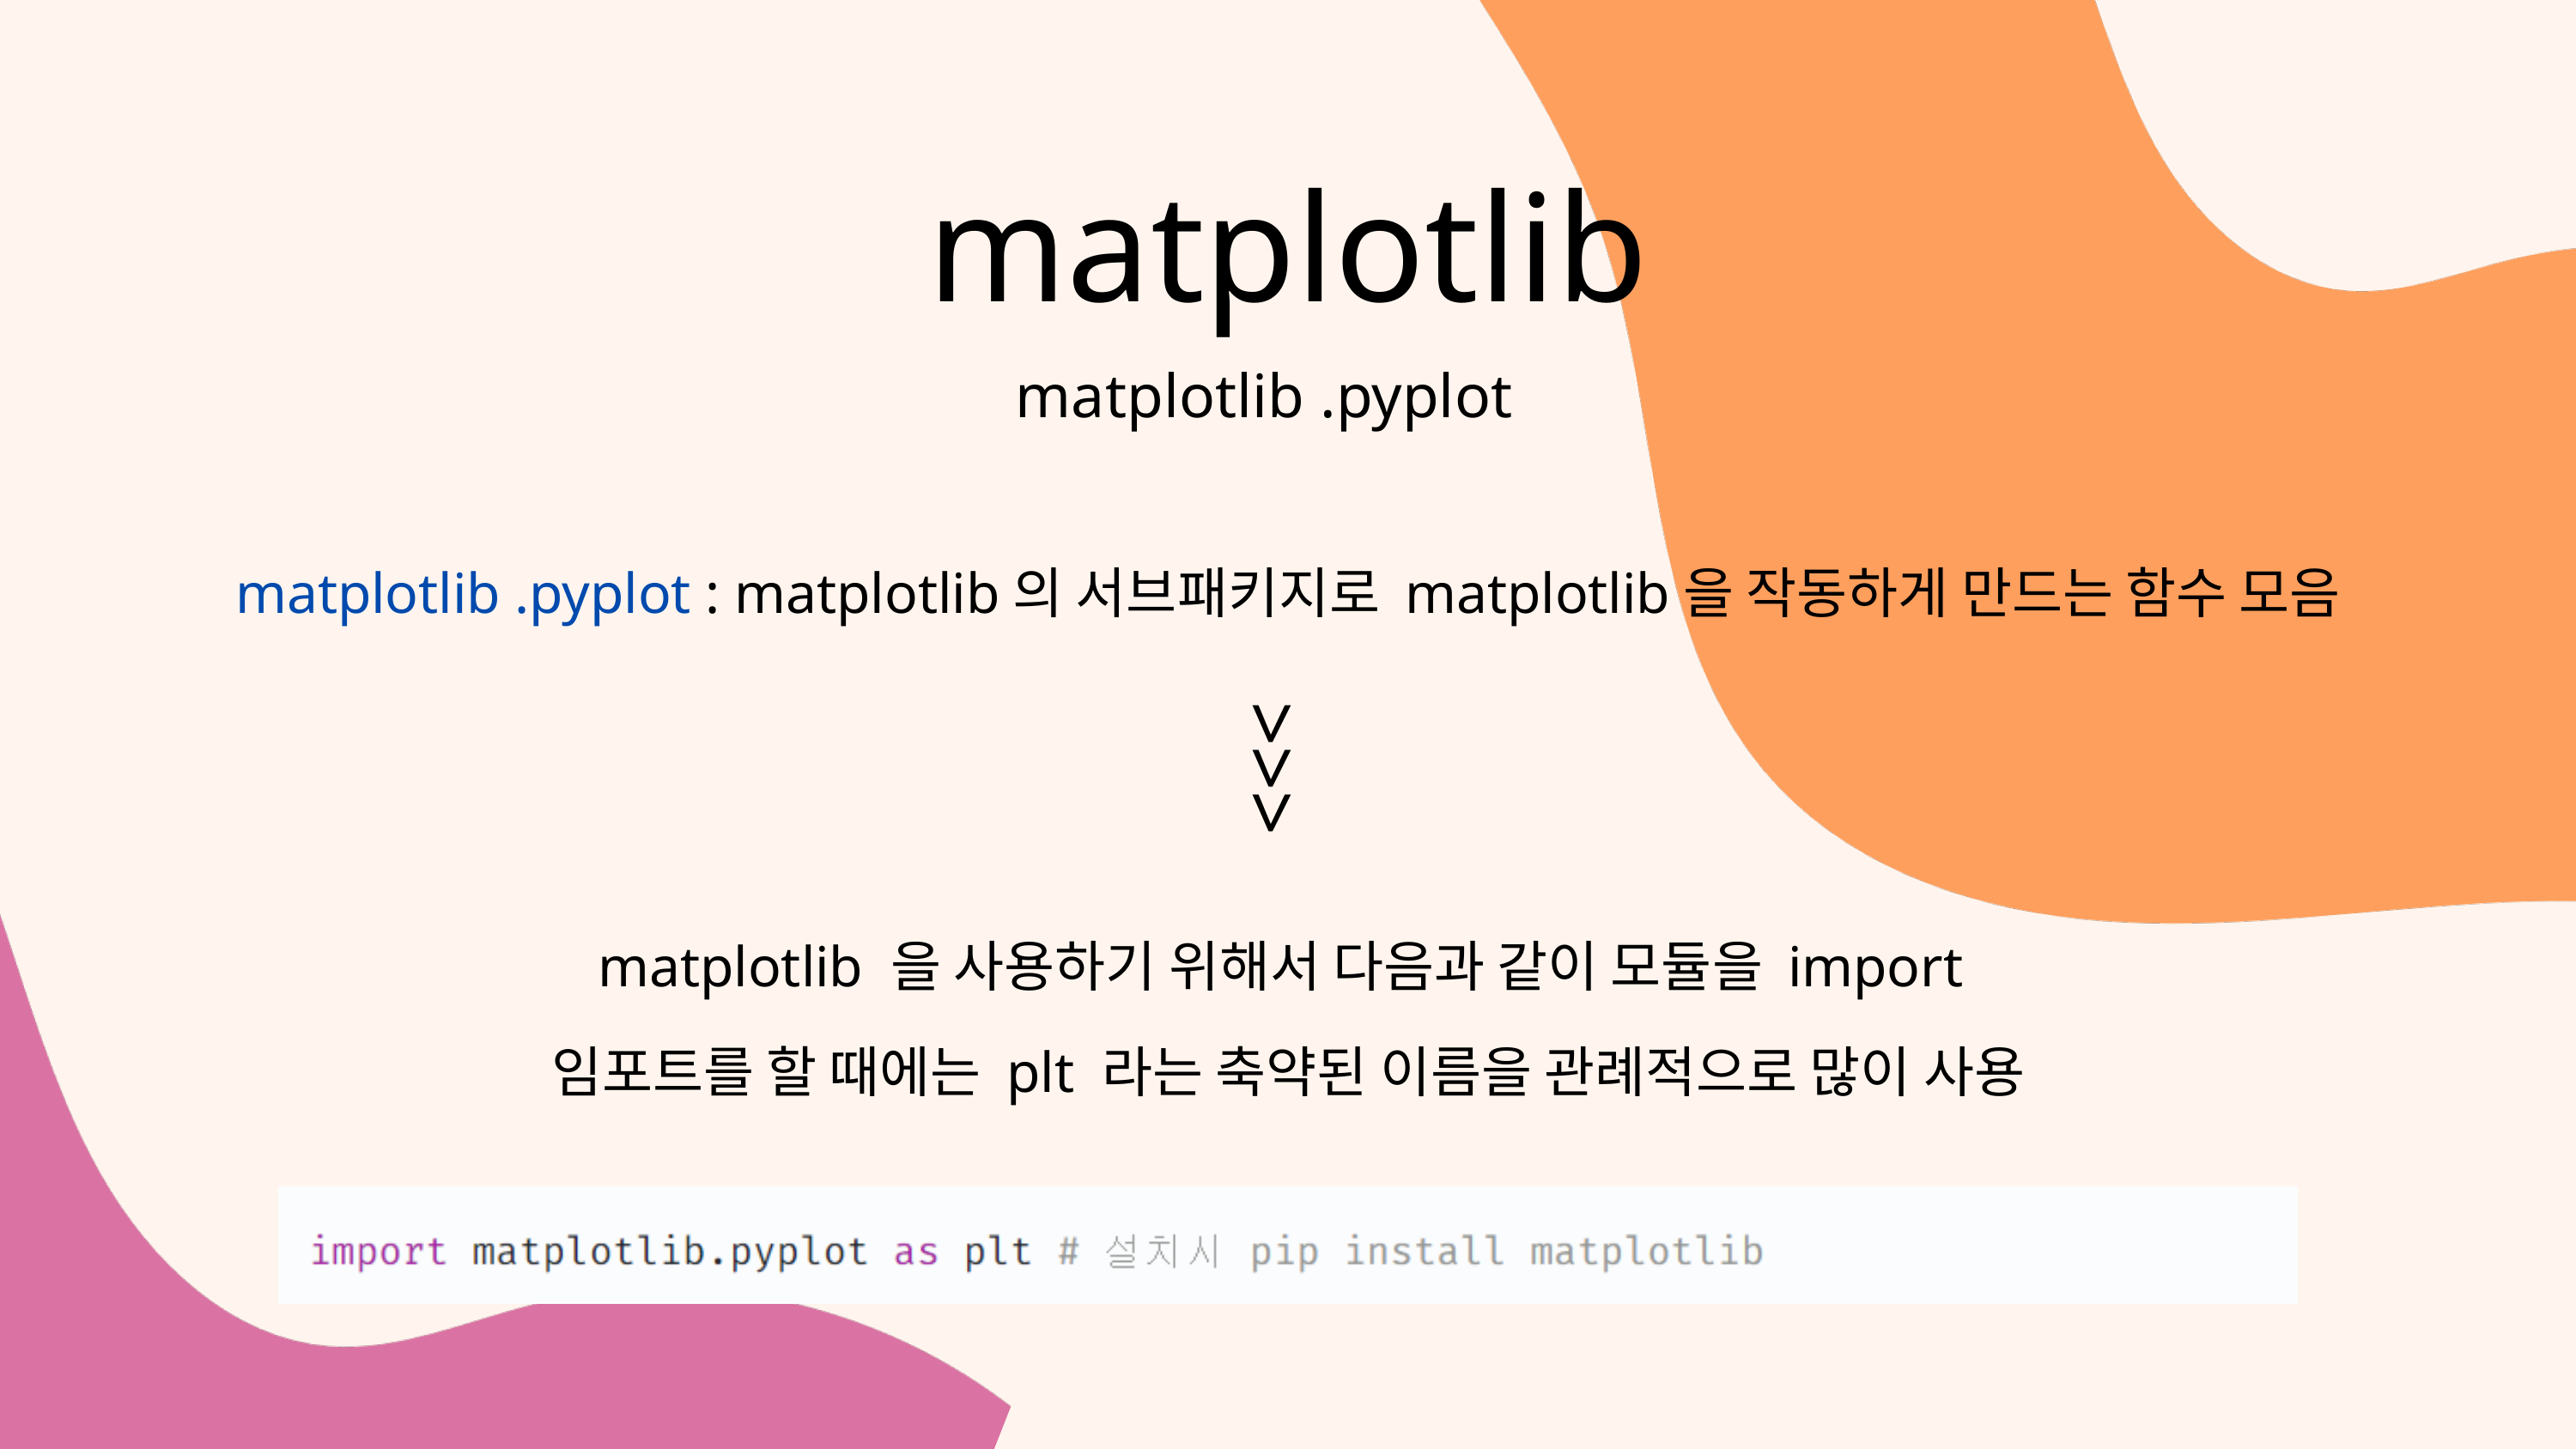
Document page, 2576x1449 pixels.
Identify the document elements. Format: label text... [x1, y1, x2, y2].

text_box matplotlib .pyplot [892, 313, 1637, 430]
text_box matplotlib .pyplot : matplotlib의 서브패키지로 matplotlib을 작동하게 만드는 함수 모음 [196, 518, 2380, 625]
text_box [1303, 0, 2576, 953]
text_box >>> [1228, 675, 1380, 862]
text_box [277, 1186, 2299, 1304]
text_box matplotlib 을 사용하기 위해서 다음과 같이 모듈을 import 임포트를 할 때에는 plt 라는 축약된 이름을 관례적으로 많이 사용 [264, 891, 2312, 1104]
text_box matplotlib [305, 122, 2271, 331]
text_box [0, 265, 1228, 1449]
